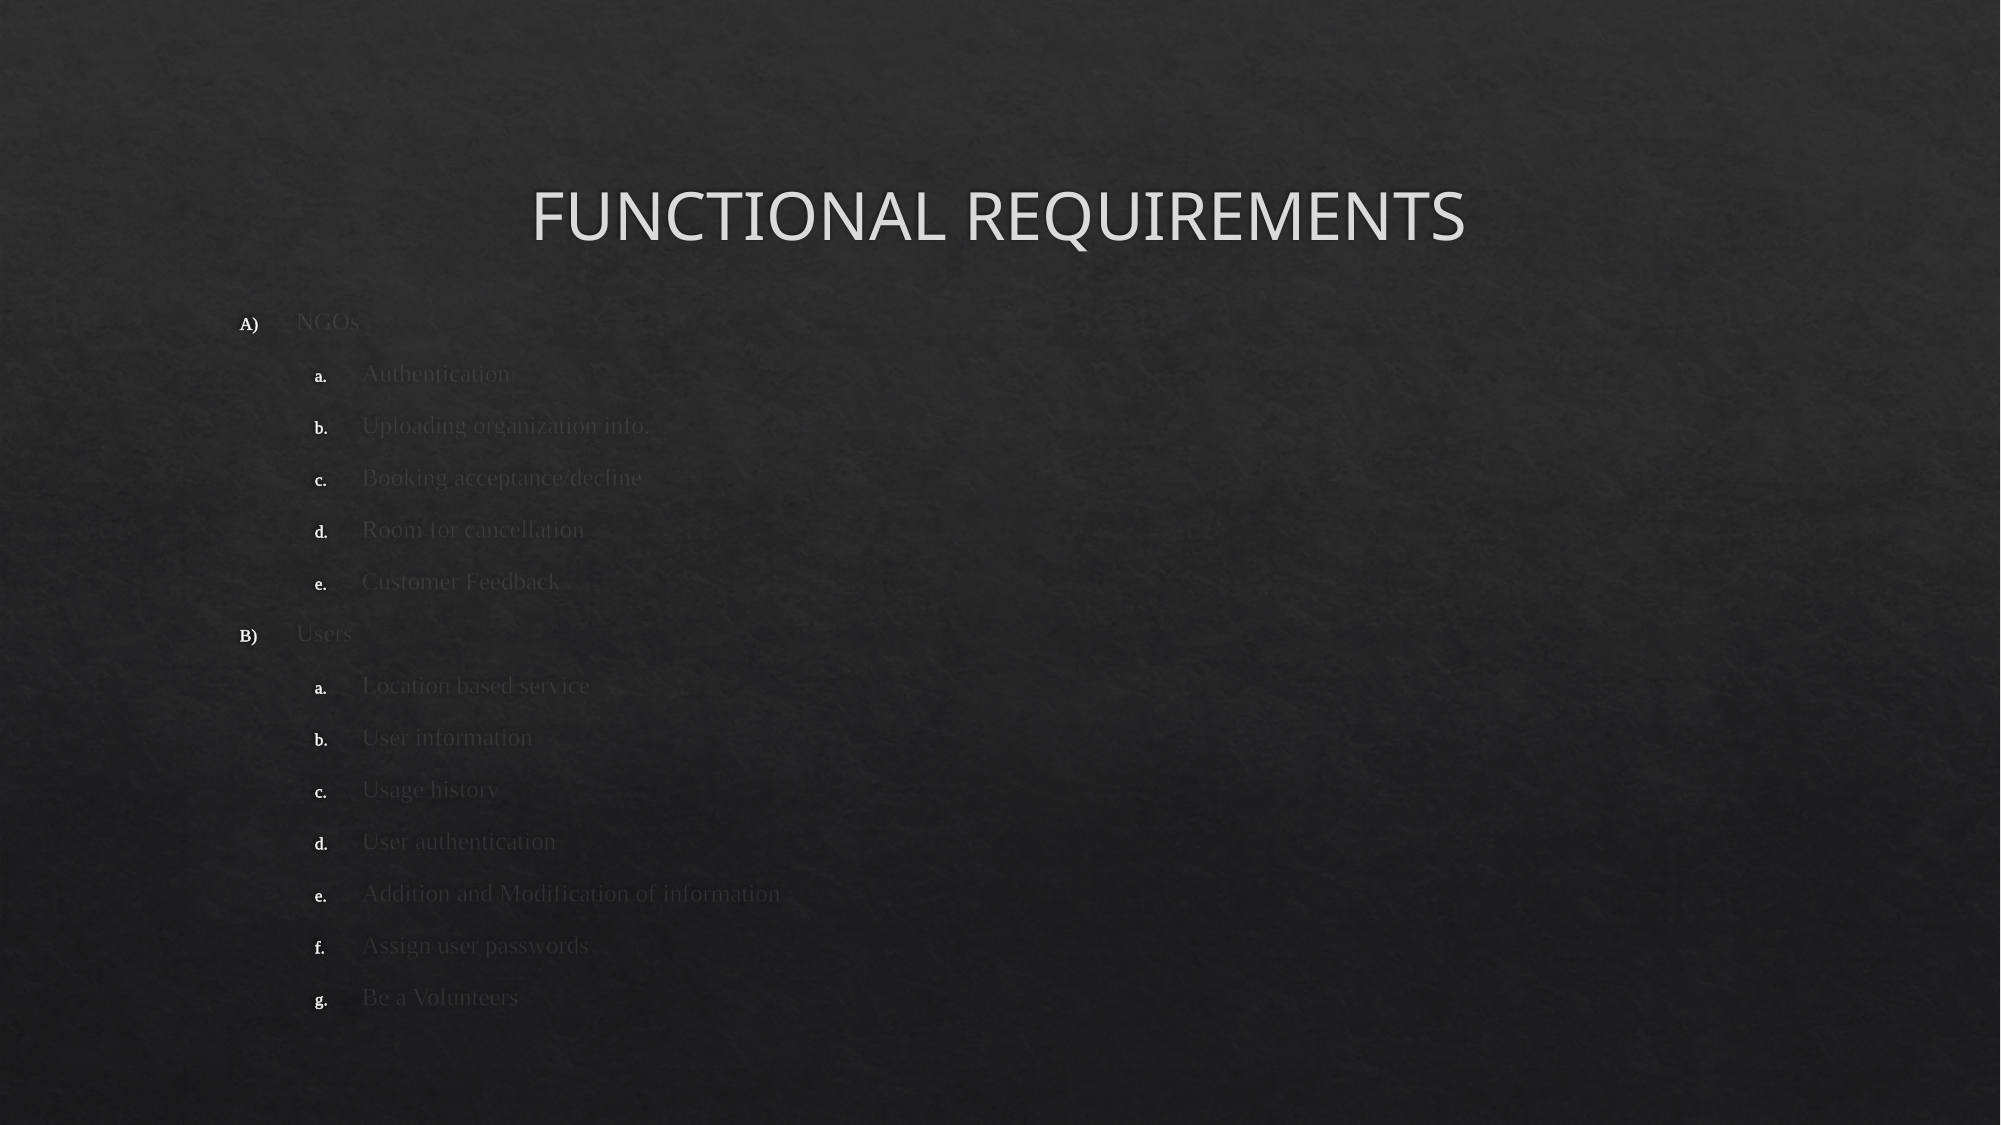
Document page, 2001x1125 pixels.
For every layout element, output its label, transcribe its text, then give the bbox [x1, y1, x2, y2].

subtitle NGOs Authentication Uploading organization info. Booking acceptance/decline Room for cancellation Customer Feedback Users Location based service User information Usage history User authentication Addition and Modification of information Assign user passwords Be a Volunteers [224, 292, 1774, 1041]
title FUNCTIONAL REQUIREMENTS [224, 141, 1774, 261]
